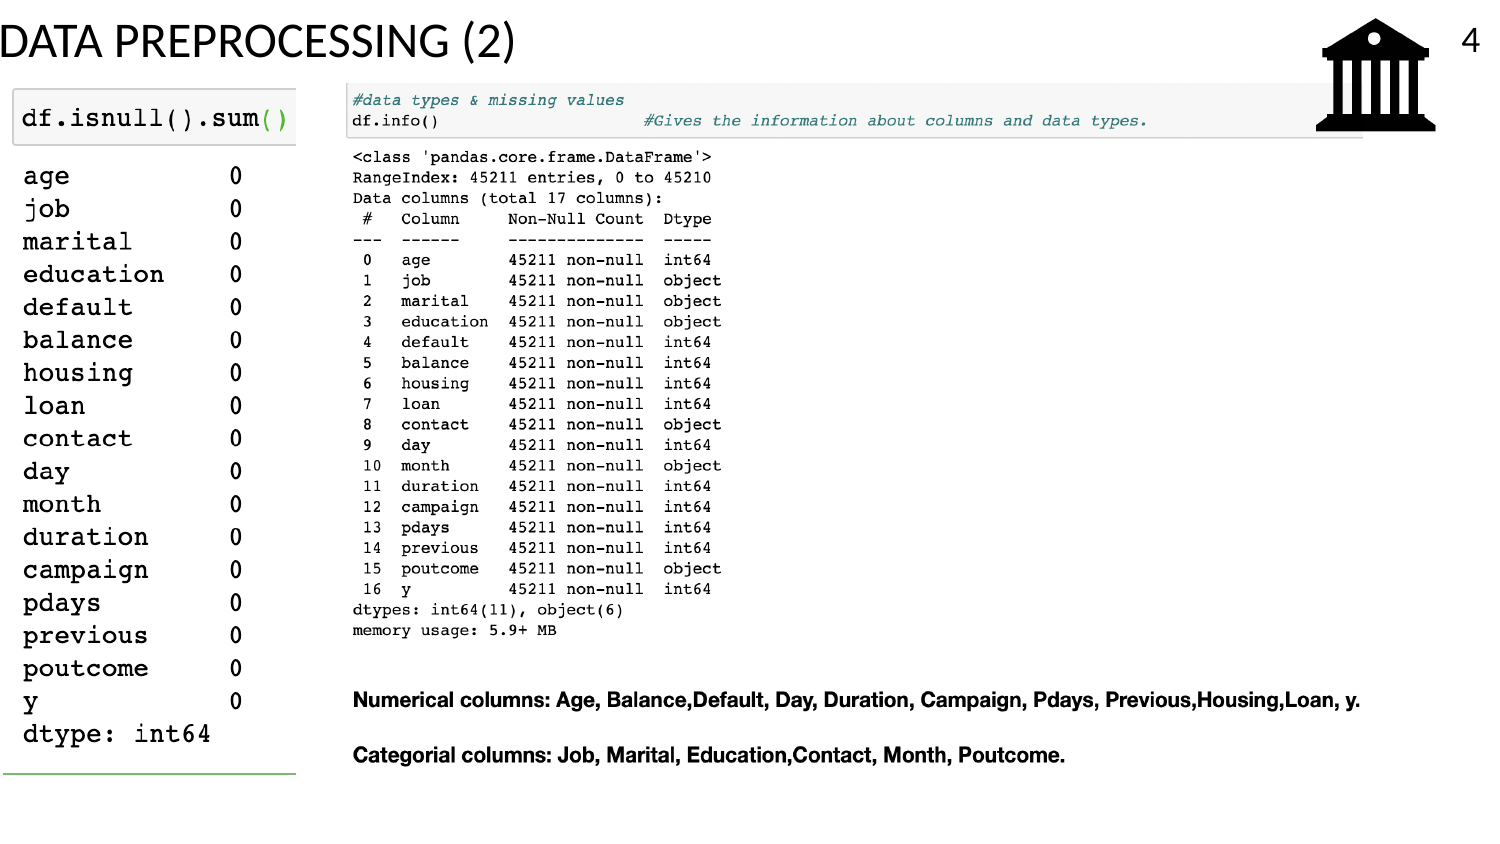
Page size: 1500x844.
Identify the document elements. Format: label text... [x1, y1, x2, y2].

picture [343, 0, 1451, 779]
text_box 4 [1451, 7, 1496, 68]
picture [3, 82, 296, 779]
text_box DATA PREPROCESSING (2) [0, 0, 560, 76]
